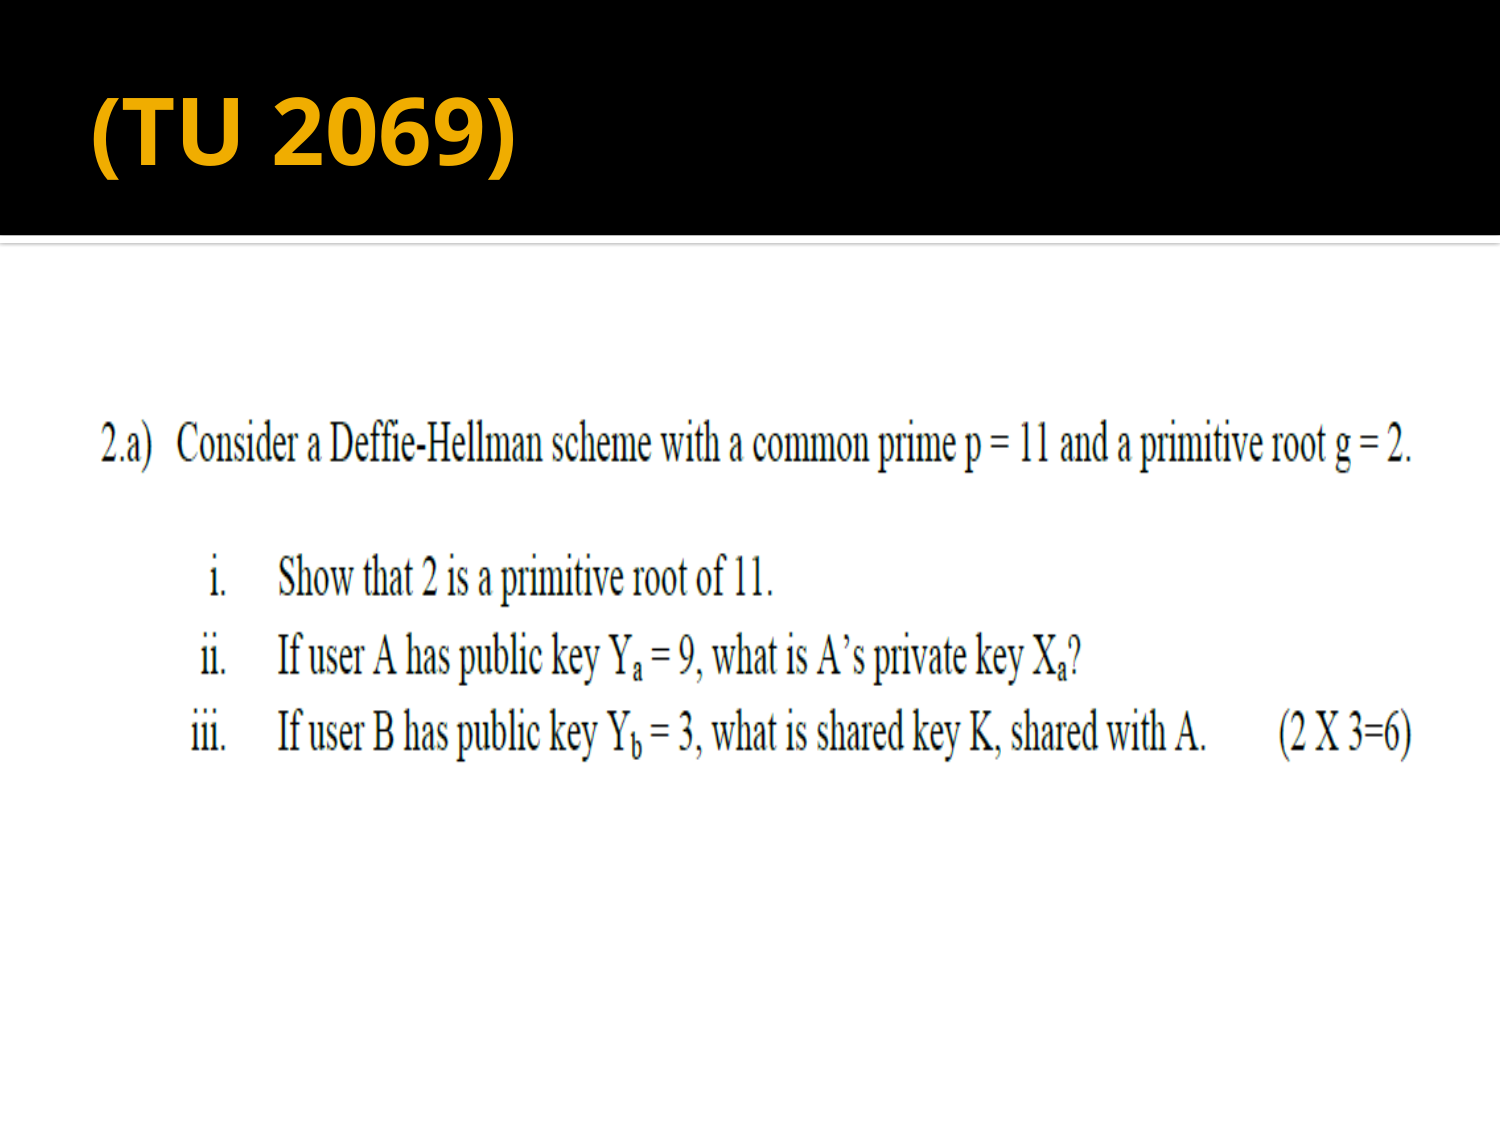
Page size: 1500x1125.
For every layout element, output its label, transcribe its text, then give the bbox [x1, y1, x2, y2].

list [74, 374, 1425, 790]
title (TU 2069) [75, 25, 1425, 231]
